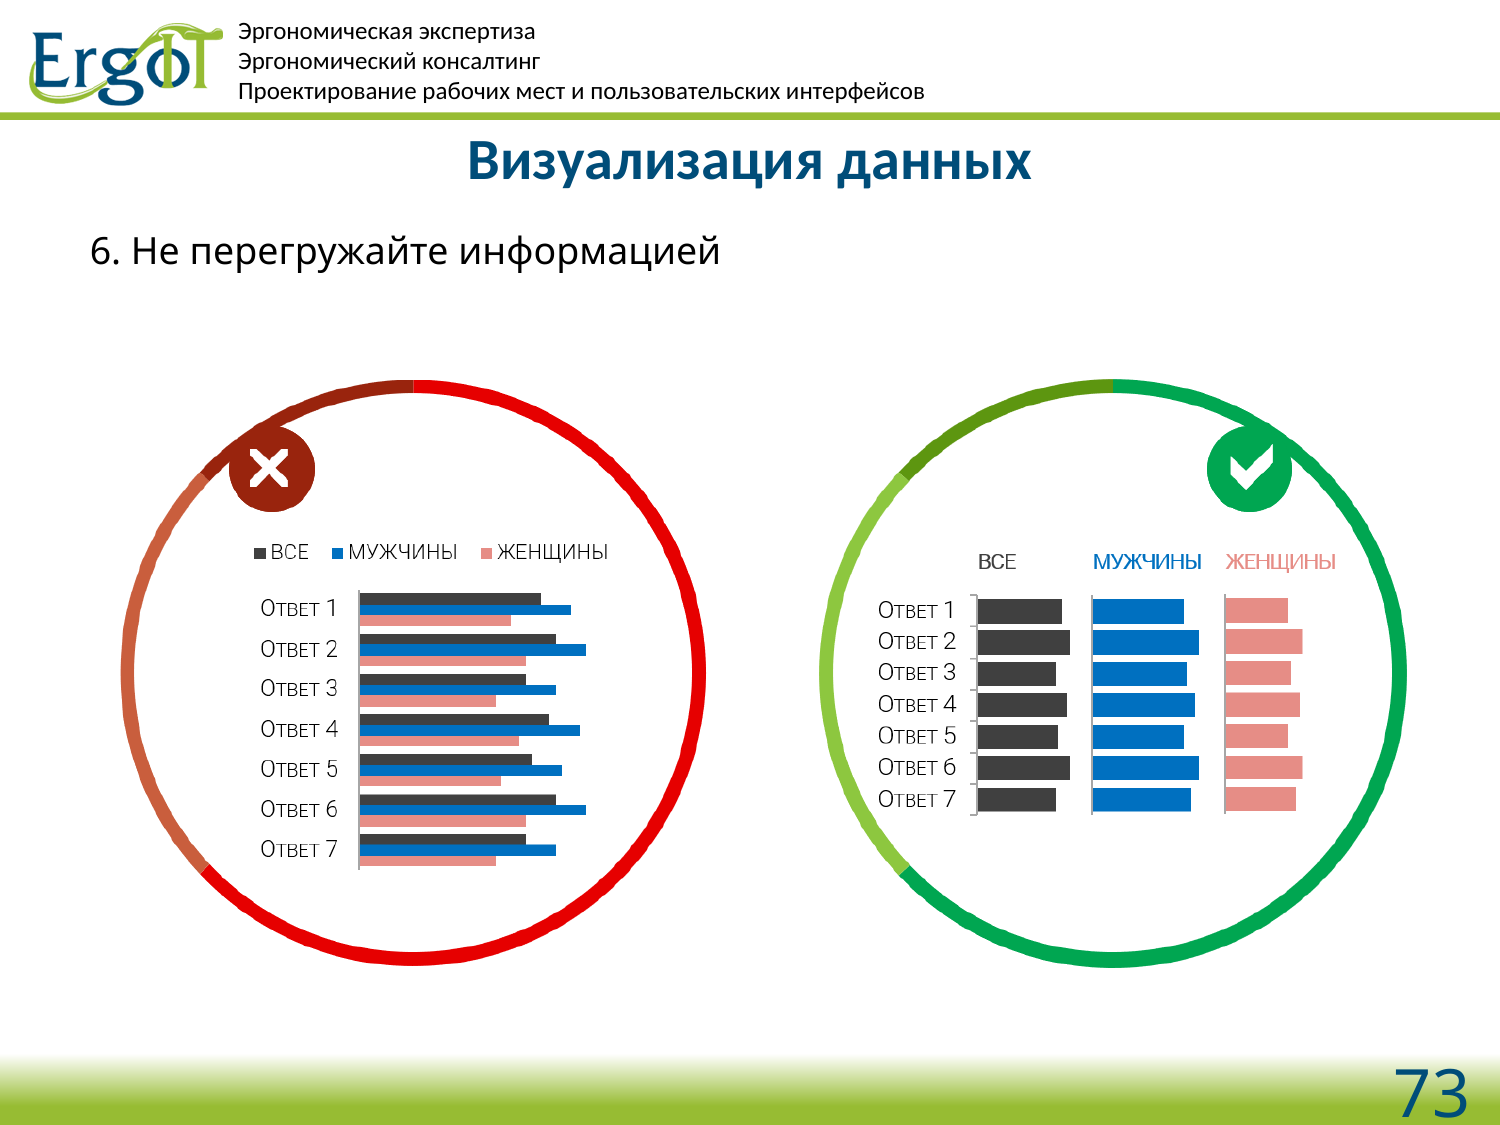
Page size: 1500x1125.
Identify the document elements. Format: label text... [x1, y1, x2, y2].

text_box Визуализация данных [0, 129, 1500, 199]
picture [89, 355, 1434, 997]
slide_number 73 [1135, 1066, 1486, 1125]
text_box [0, 1053, 1500, 1125]
picture [29, 23, 223, 106]
text_box 6. Не перегружайте информацией [75, 219, 737, 280]
text_box Эргономическая экспертиза Эргономический консалтинг Проектирование рабочих мест и пользовательских интерфейсов [223, 7, 1365, 110]
